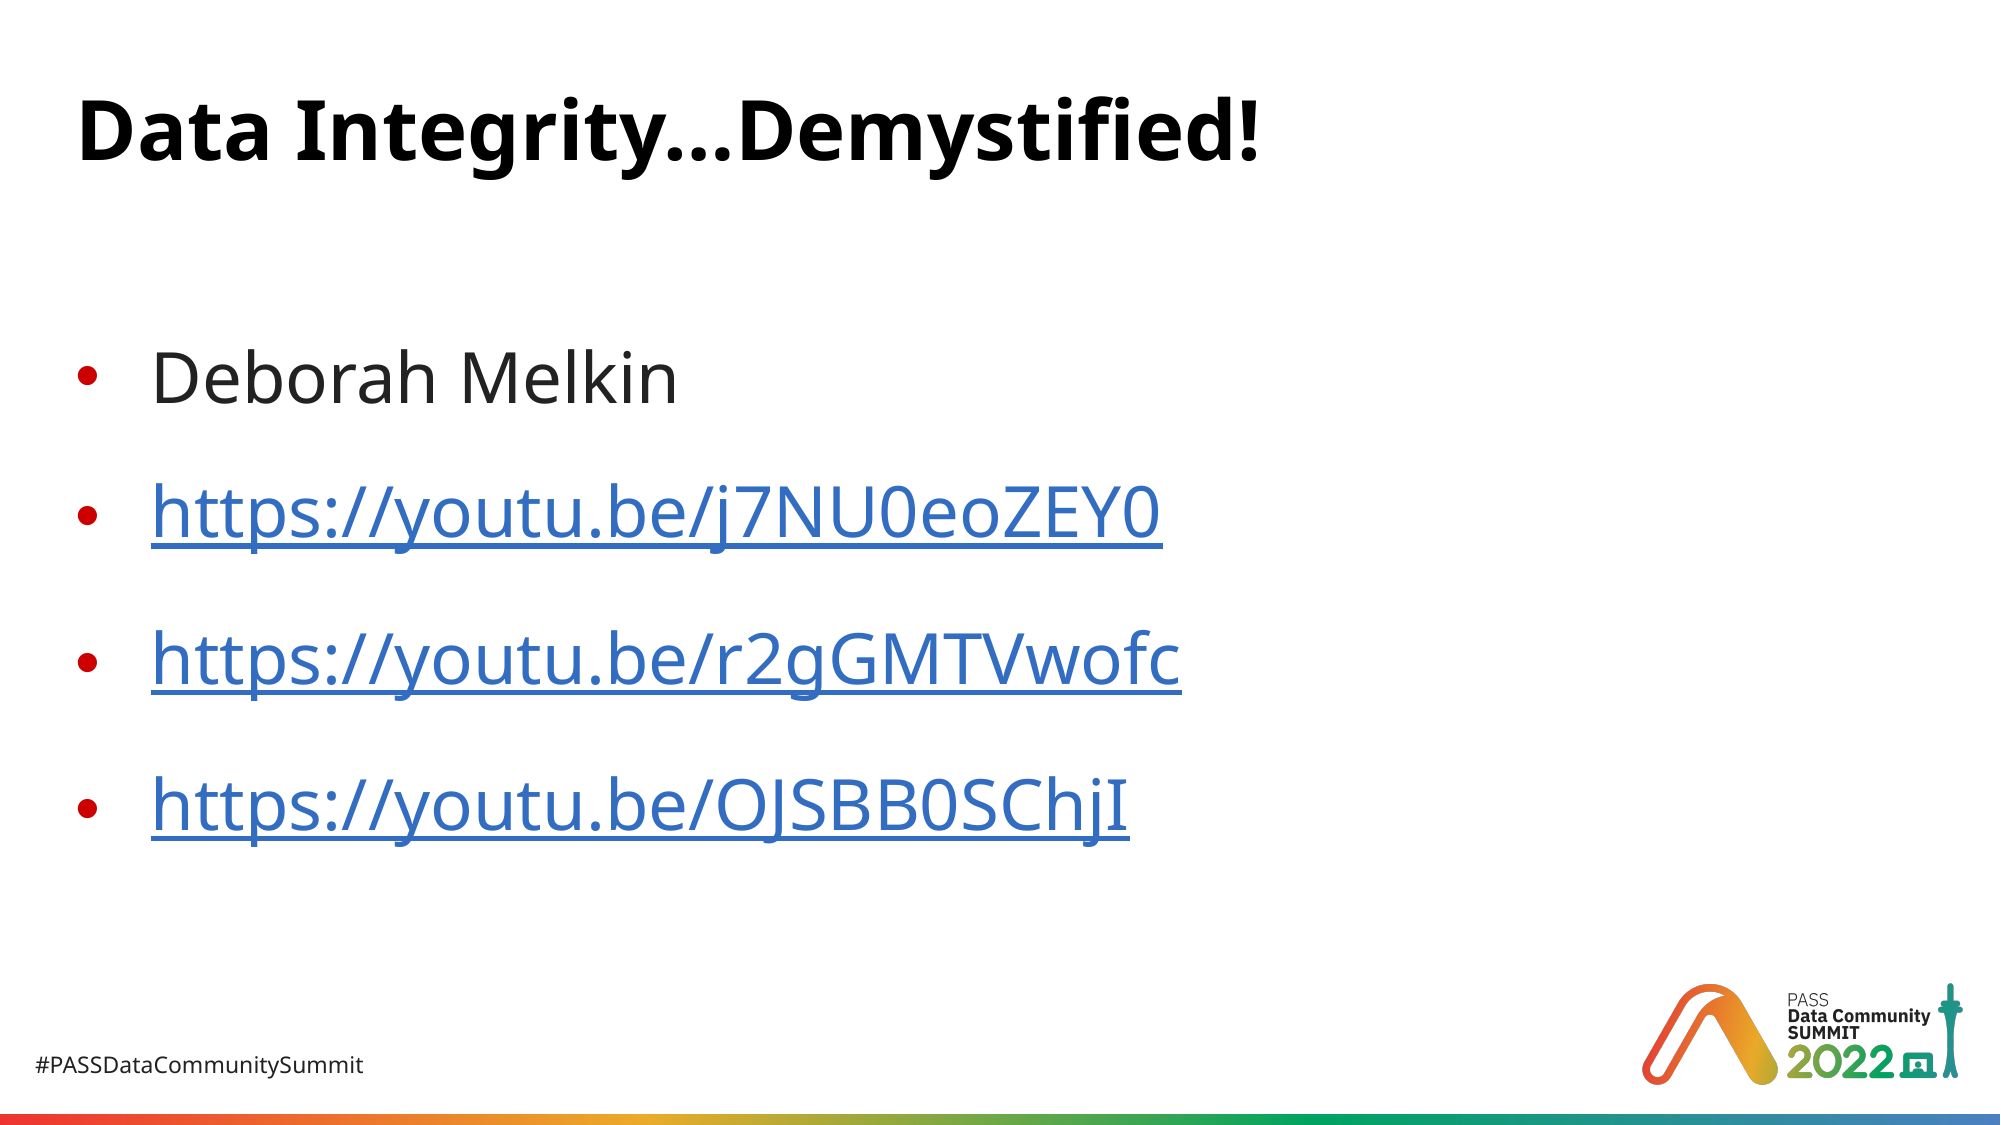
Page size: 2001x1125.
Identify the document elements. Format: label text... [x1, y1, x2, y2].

list Deborah Melkin https://youtu.be/j7NU0eoZEY0 https://youtu.be/r2gGMTVwofc https://youtu.be/OJSBB0SChjI [60, 299, 1786, 1014]
title Data Integrity…Demystified! [60, 80, 1606, 299]
picture [0, 1114, 2000, 1125]
picture [1642, 983, 1963, 1085]
